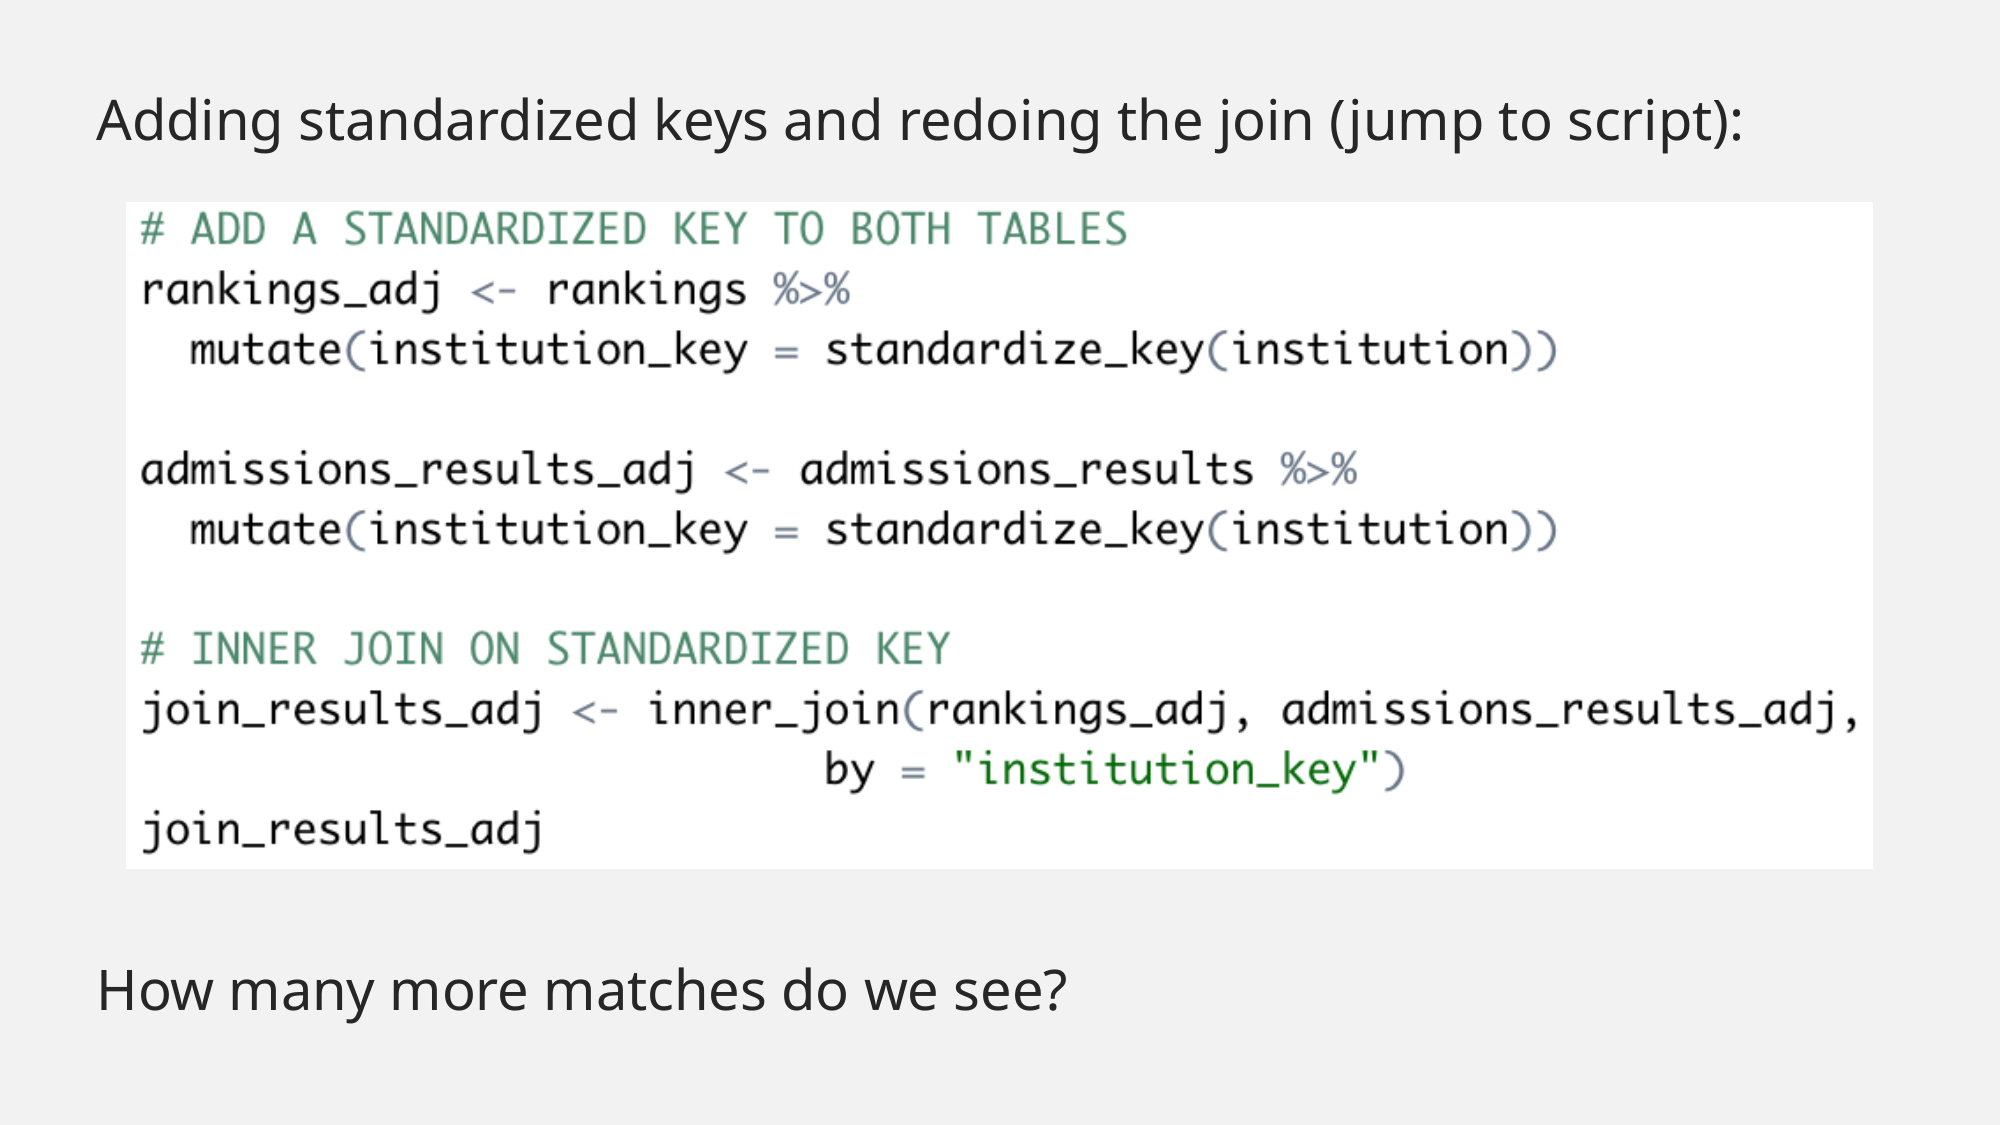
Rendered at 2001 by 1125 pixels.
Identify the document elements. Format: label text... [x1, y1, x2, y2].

list Adding standardized keys and redoing the join (jump to script): How many more matches do we see? [81, 77, 1918, 1037]
picture [126, 202, 1873, 869]
